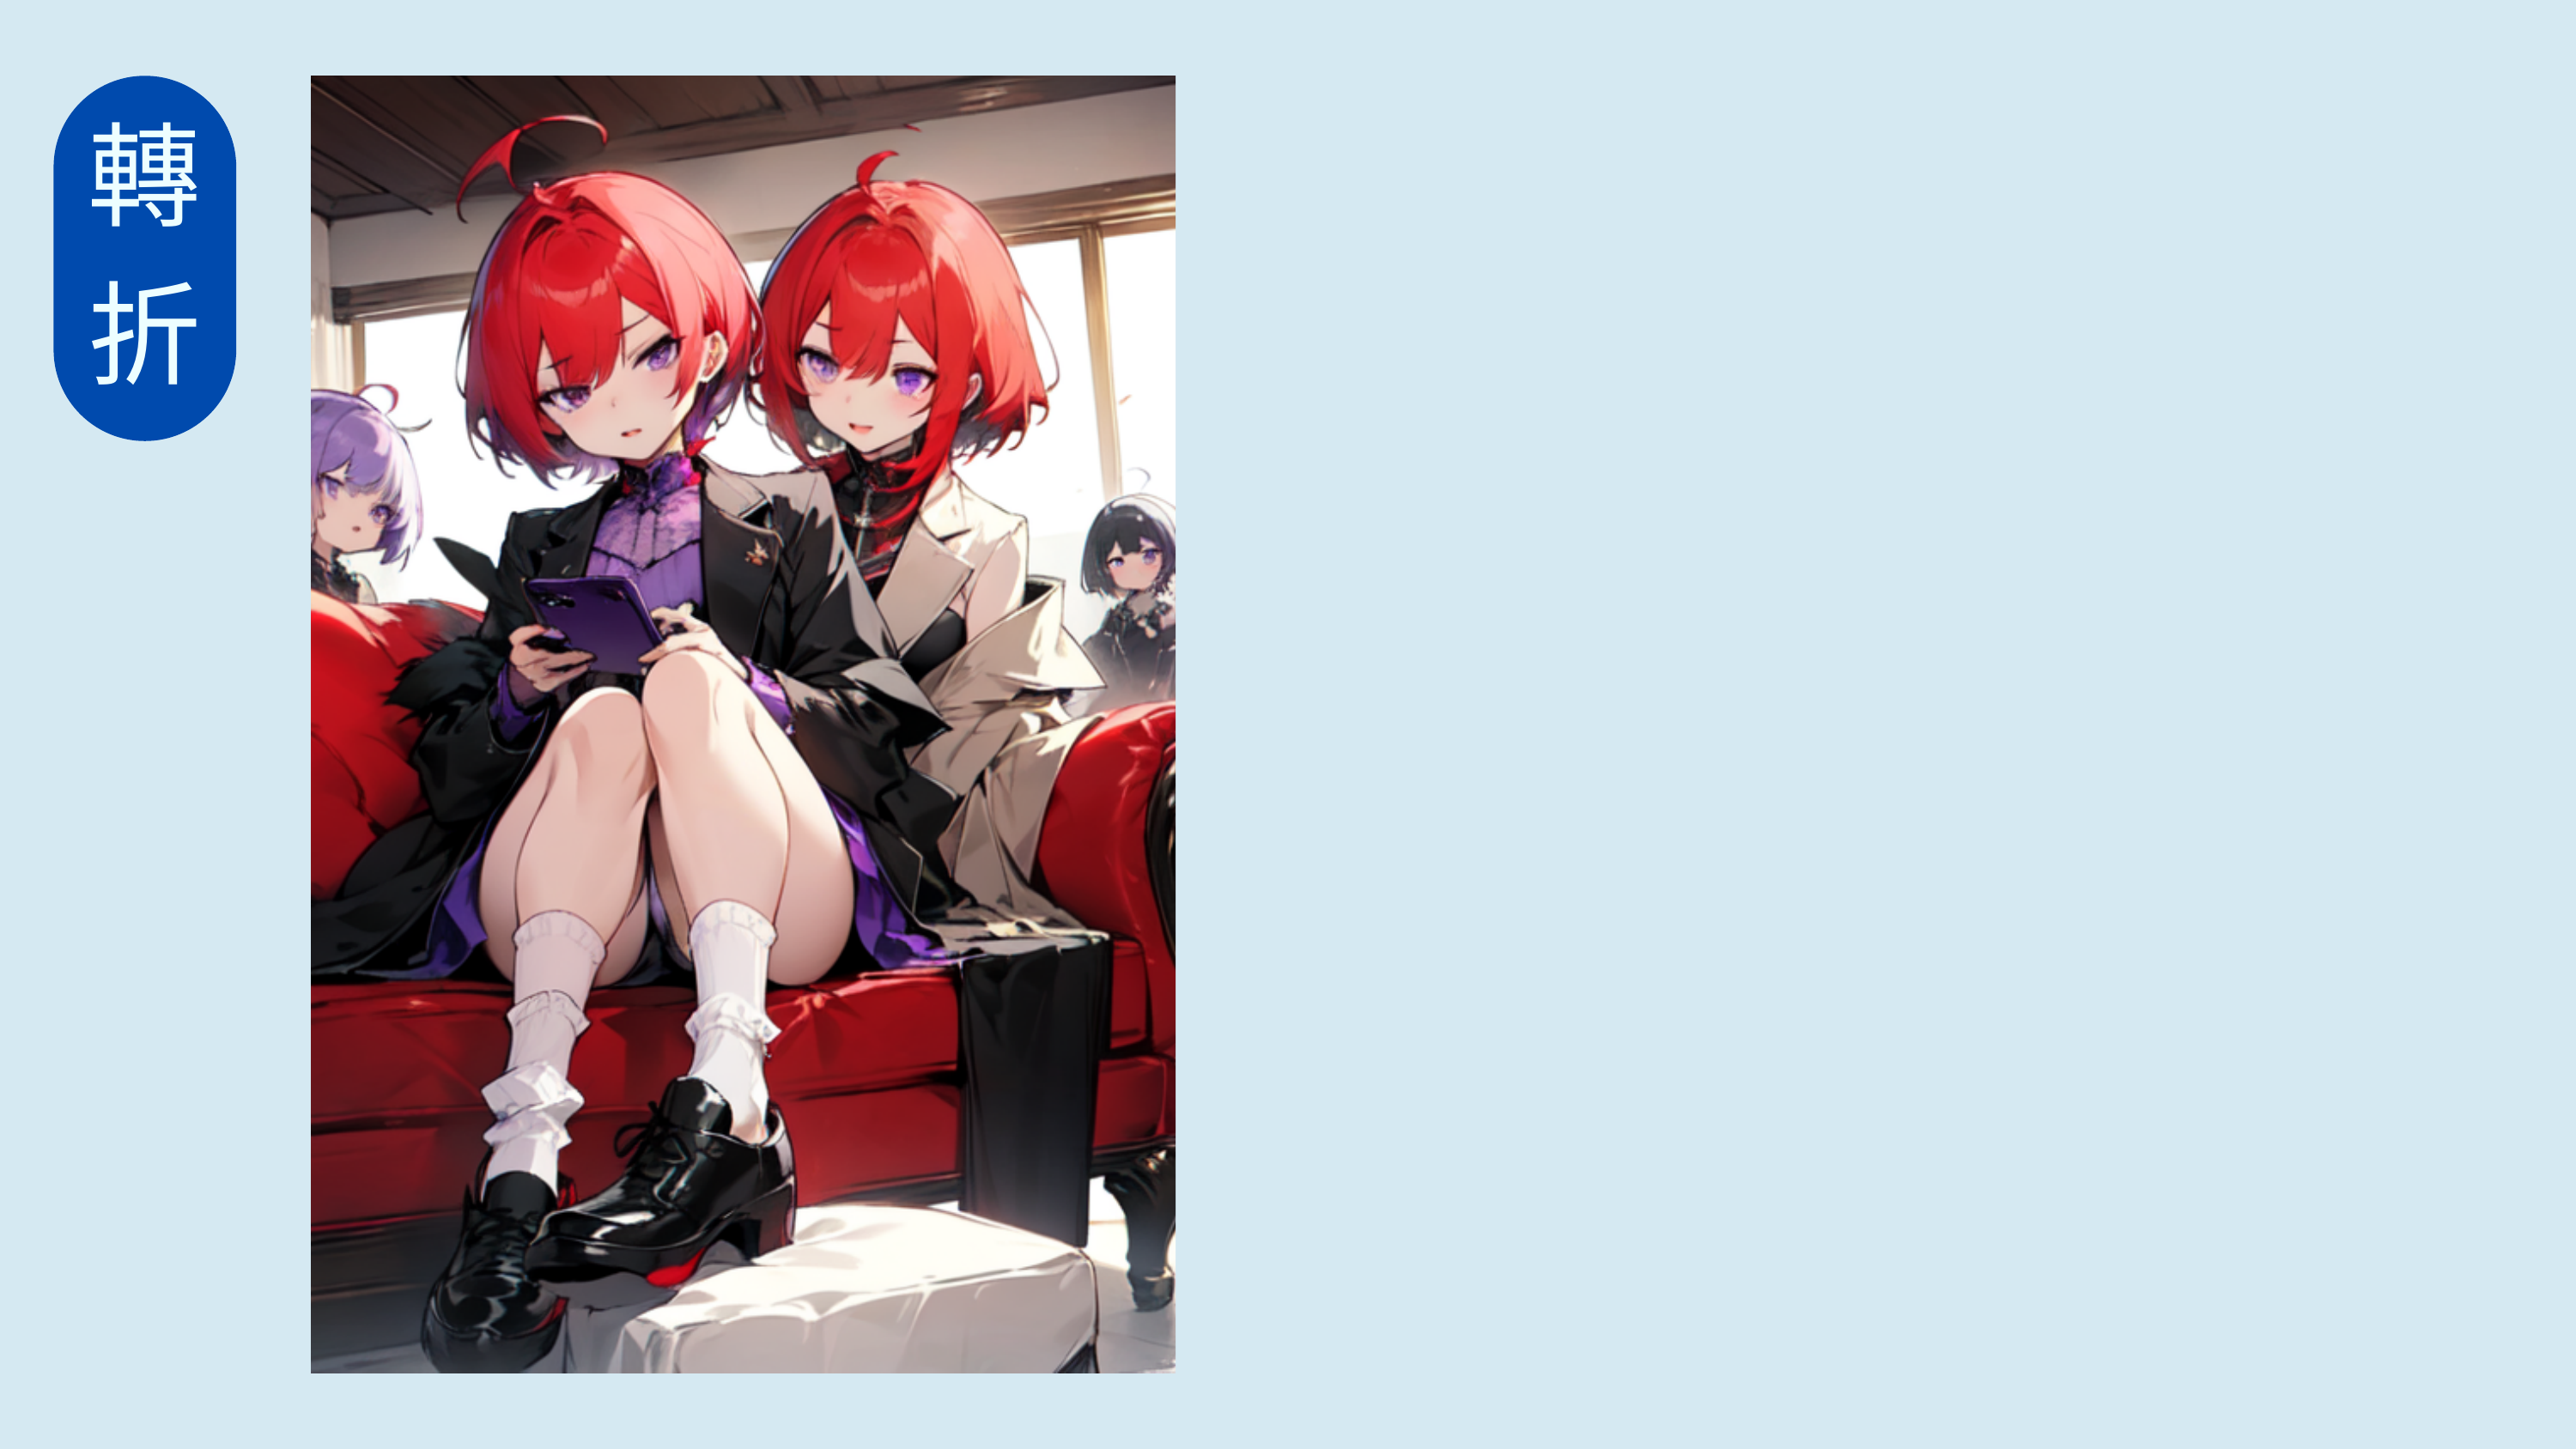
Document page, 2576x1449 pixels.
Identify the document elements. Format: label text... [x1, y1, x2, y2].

text_box [310, 76, 1176, 1373]
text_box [0, 167, 328, 350]
text_box 轉 折 [76, 82, 213, 166]
text_box 轉 折 [76, 356, 213, 399]
